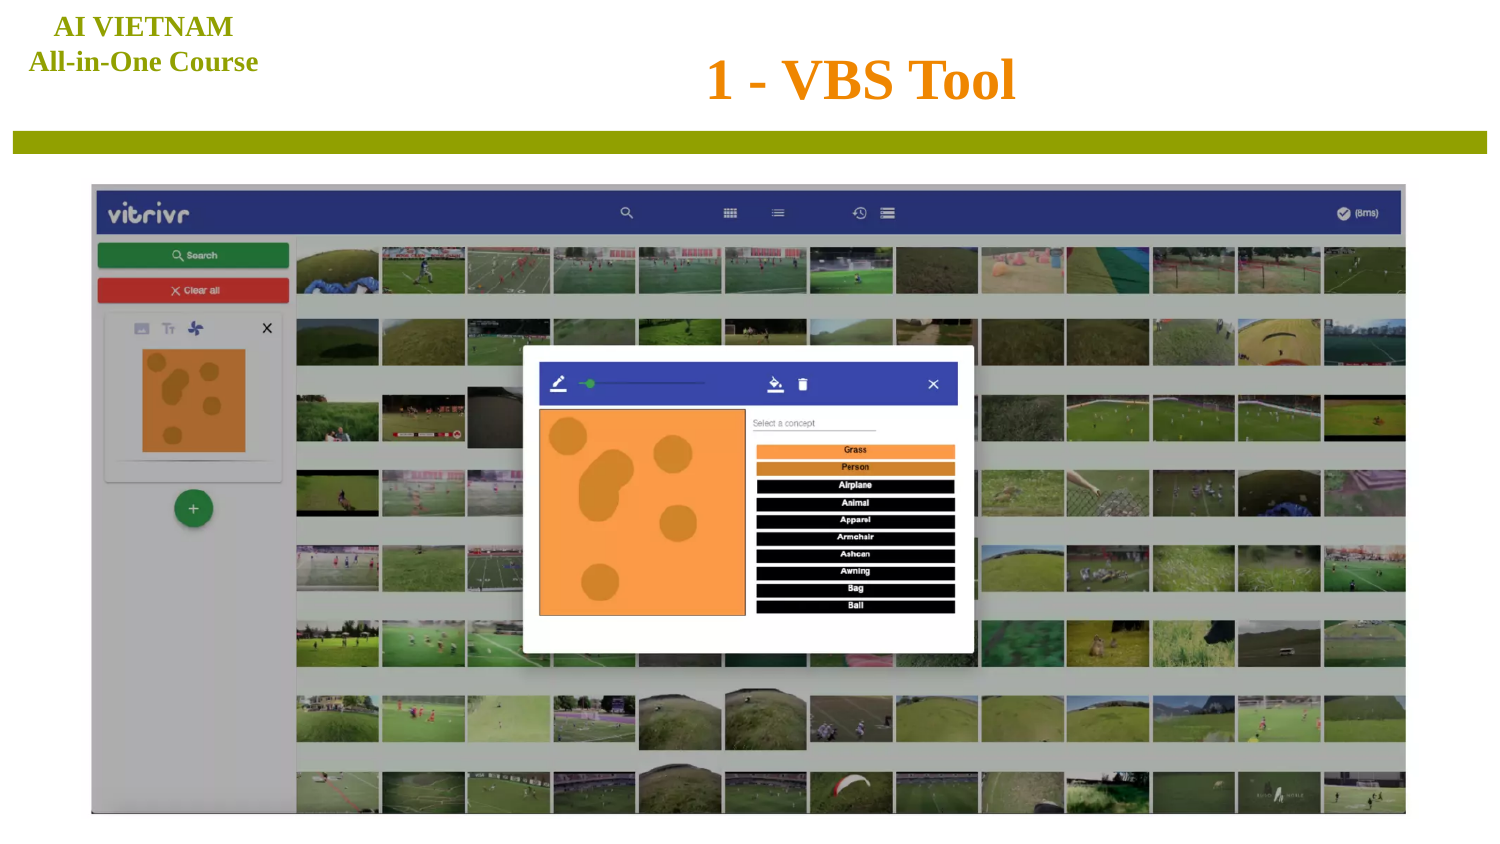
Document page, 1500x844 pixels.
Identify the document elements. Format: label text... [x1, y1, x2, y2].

text_box AI VIETNAM All-in-One Course [12, 0, 275, 86]
title 1 - VBS Tool [357, 26, 1366, 120]
text_box [12, 130, 1488, 154]
picture [81, 178, 1419, 819]
